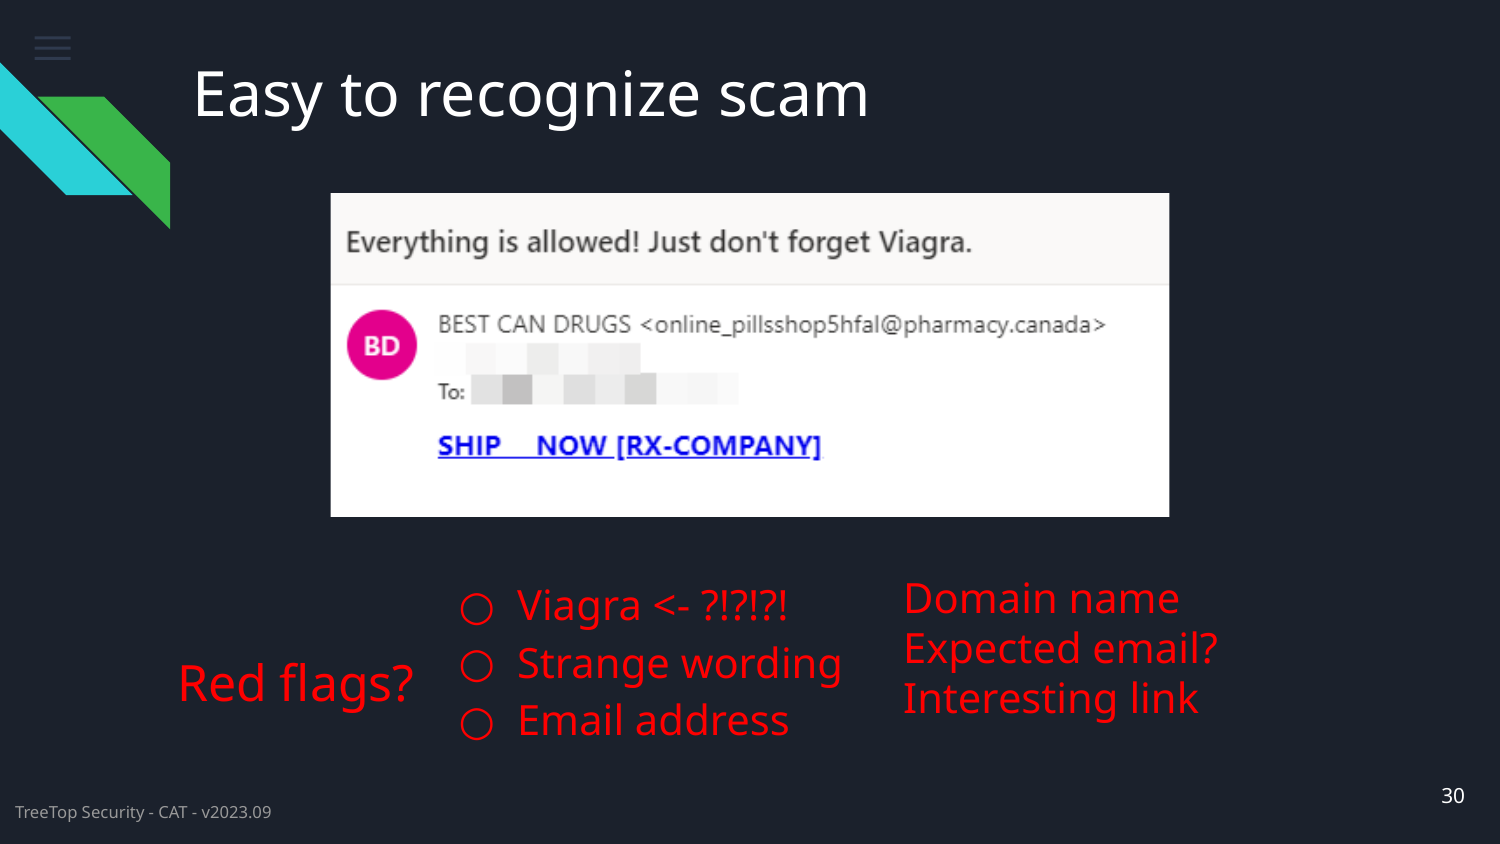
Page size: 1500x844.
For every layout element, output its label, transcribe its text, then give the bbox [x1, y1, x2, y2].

slide_number TreeTop Security - CAT - v2023.09 [0, 779, 490, 844]
list Viagra <- ?!?!?! Strange wording Email address [352, 556, 700, 799]
title Easy to recognize scam [177, 39, 1285, 175]
picture [330, 193, 1170, 517]
list Red flags? [92, 563, 500, 791]
slide_number ‹#› [1389, 764, 1480, 830]
subtitle Domain name Expected email? Interesting link [700, 556, 1385, 799]
